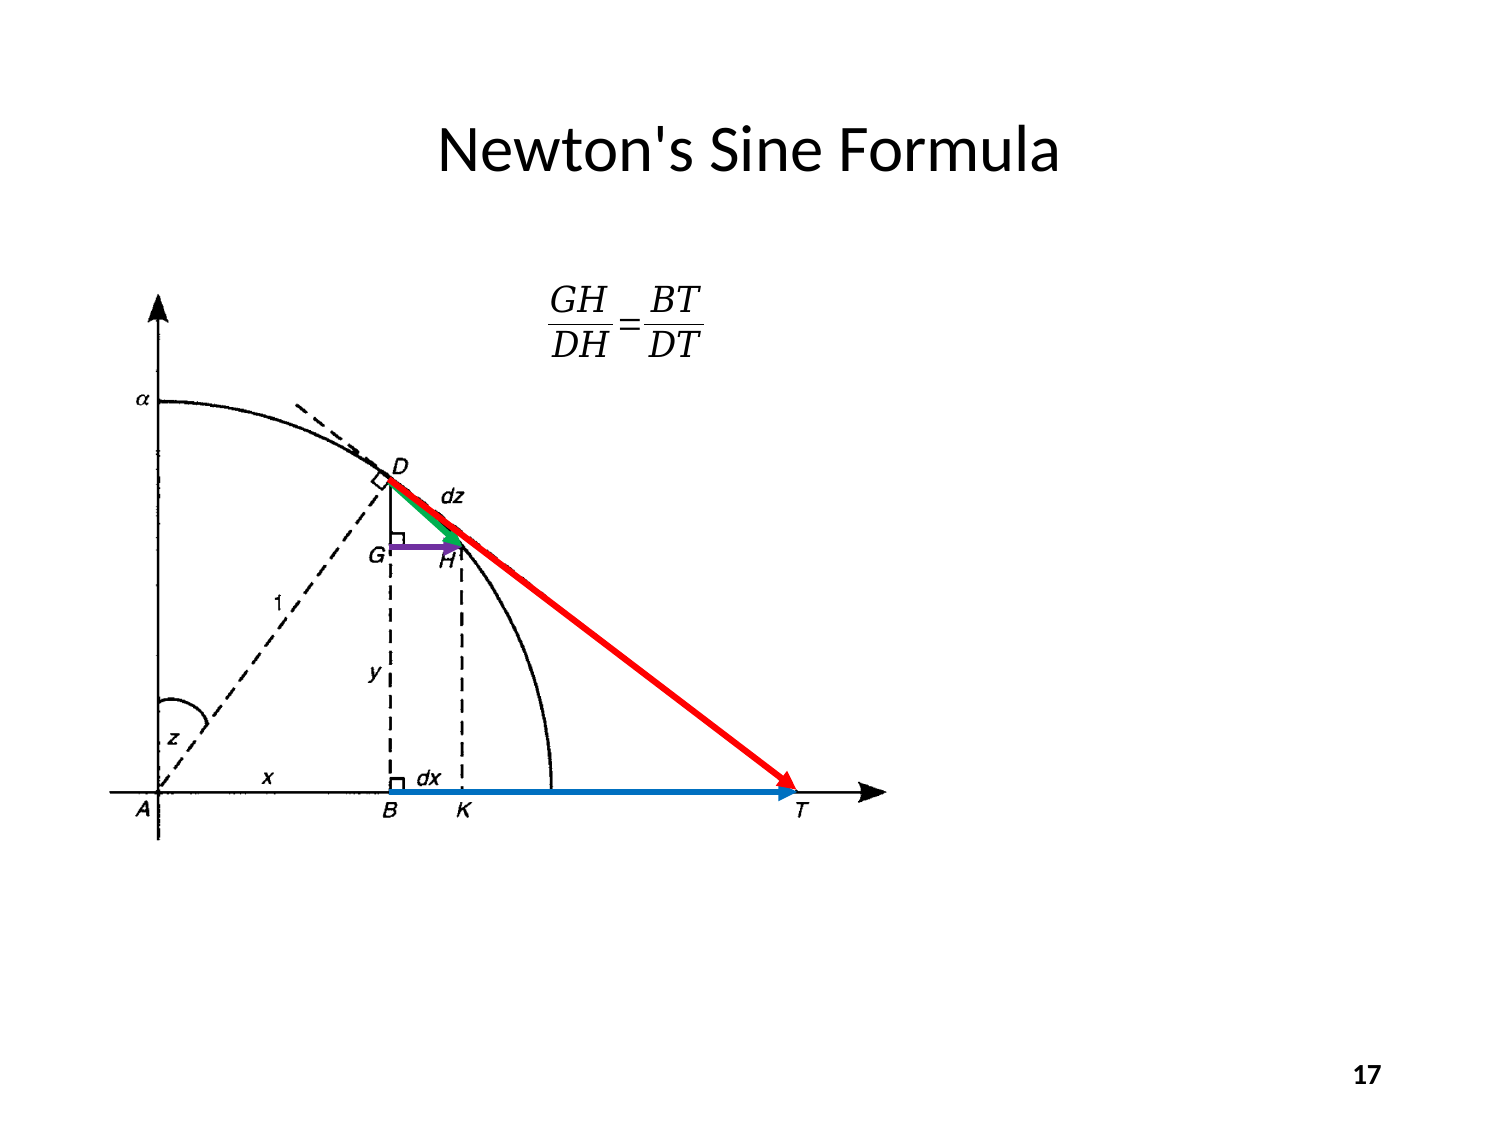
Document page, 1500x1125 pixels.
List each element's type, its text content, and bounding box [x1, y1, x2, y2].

title Newton's Sine Formula [103, 59, 1397, 241]
picture [90, 276, 907, 849]
slide_number 17 [1059, 1042, 1397, 1103]
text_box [388, 479, 797, 790]
